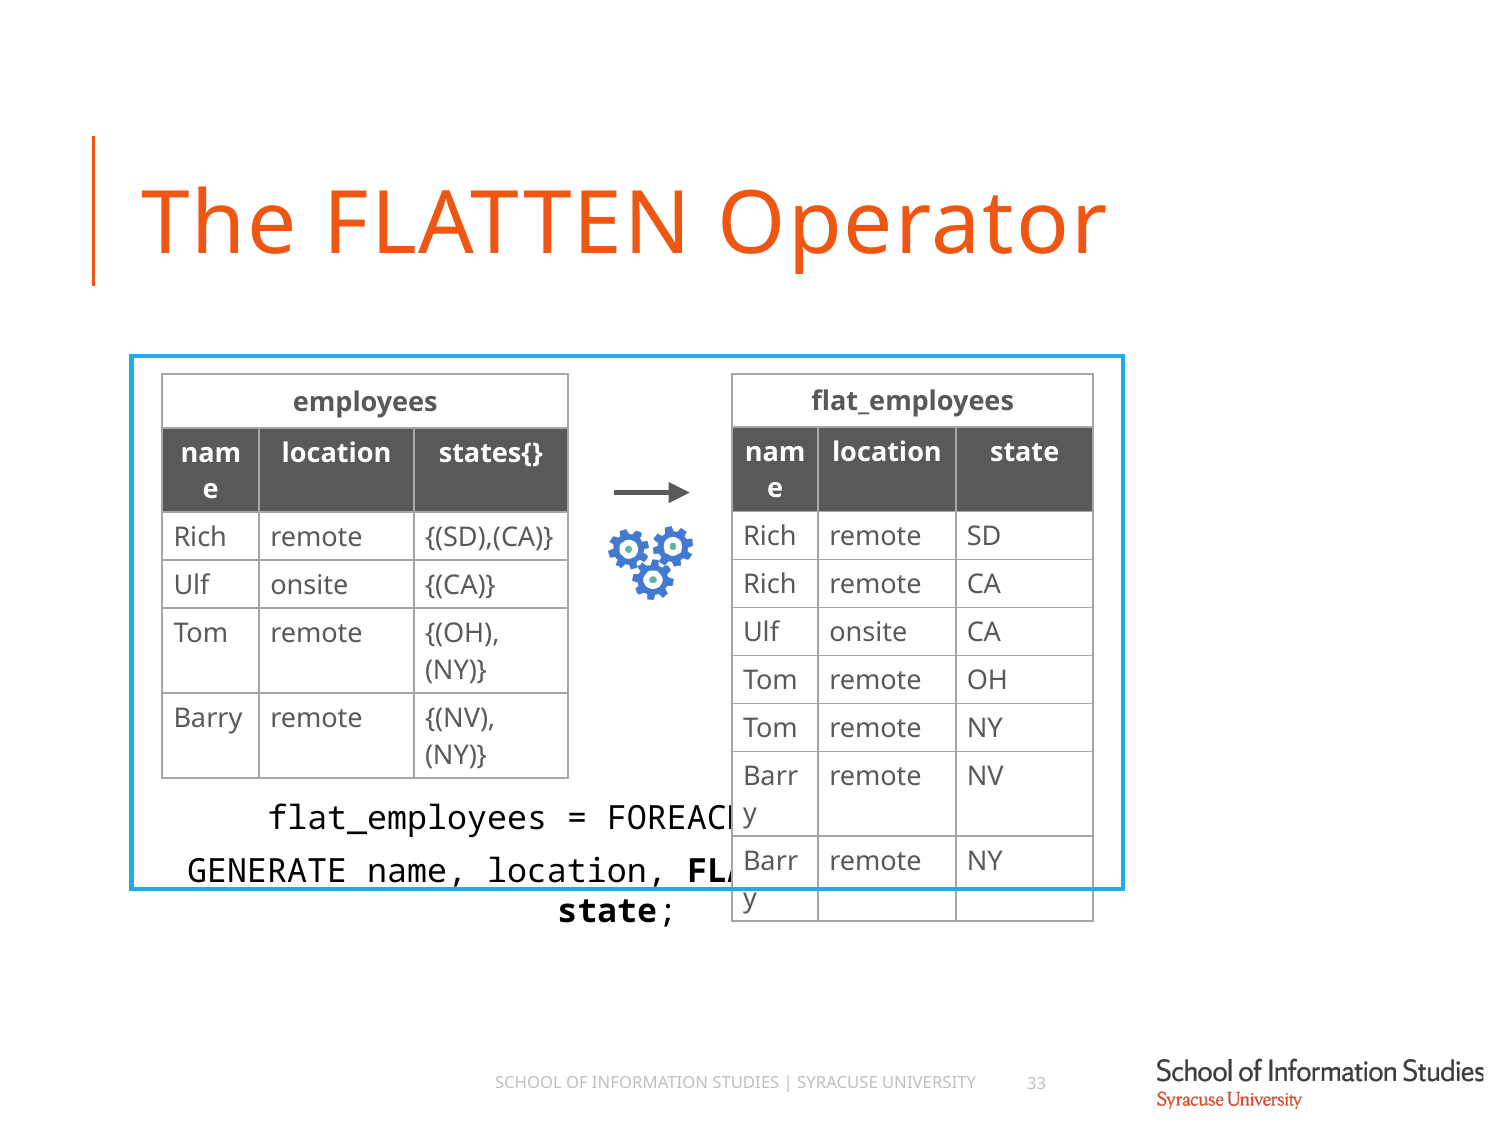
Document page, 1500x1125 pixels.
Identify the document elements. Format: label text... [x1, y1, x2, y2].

table_cell remote [819, 890, 955, 920]
slide_number 33 [1012, 1061, 1149, 1107]
table_cell NY [957, 890, 1092, 920]
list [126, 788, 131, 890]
text_box [131, 356, 1123, 890]
footer School of Information Studies | Syracuse University [283, 1061, 993, 1106]
table_cell Barry [733, 890, 817, 920]
picture [607, 520, 693, 605]
title The FLATTEN Operator [126, 96, 1322, 342]
